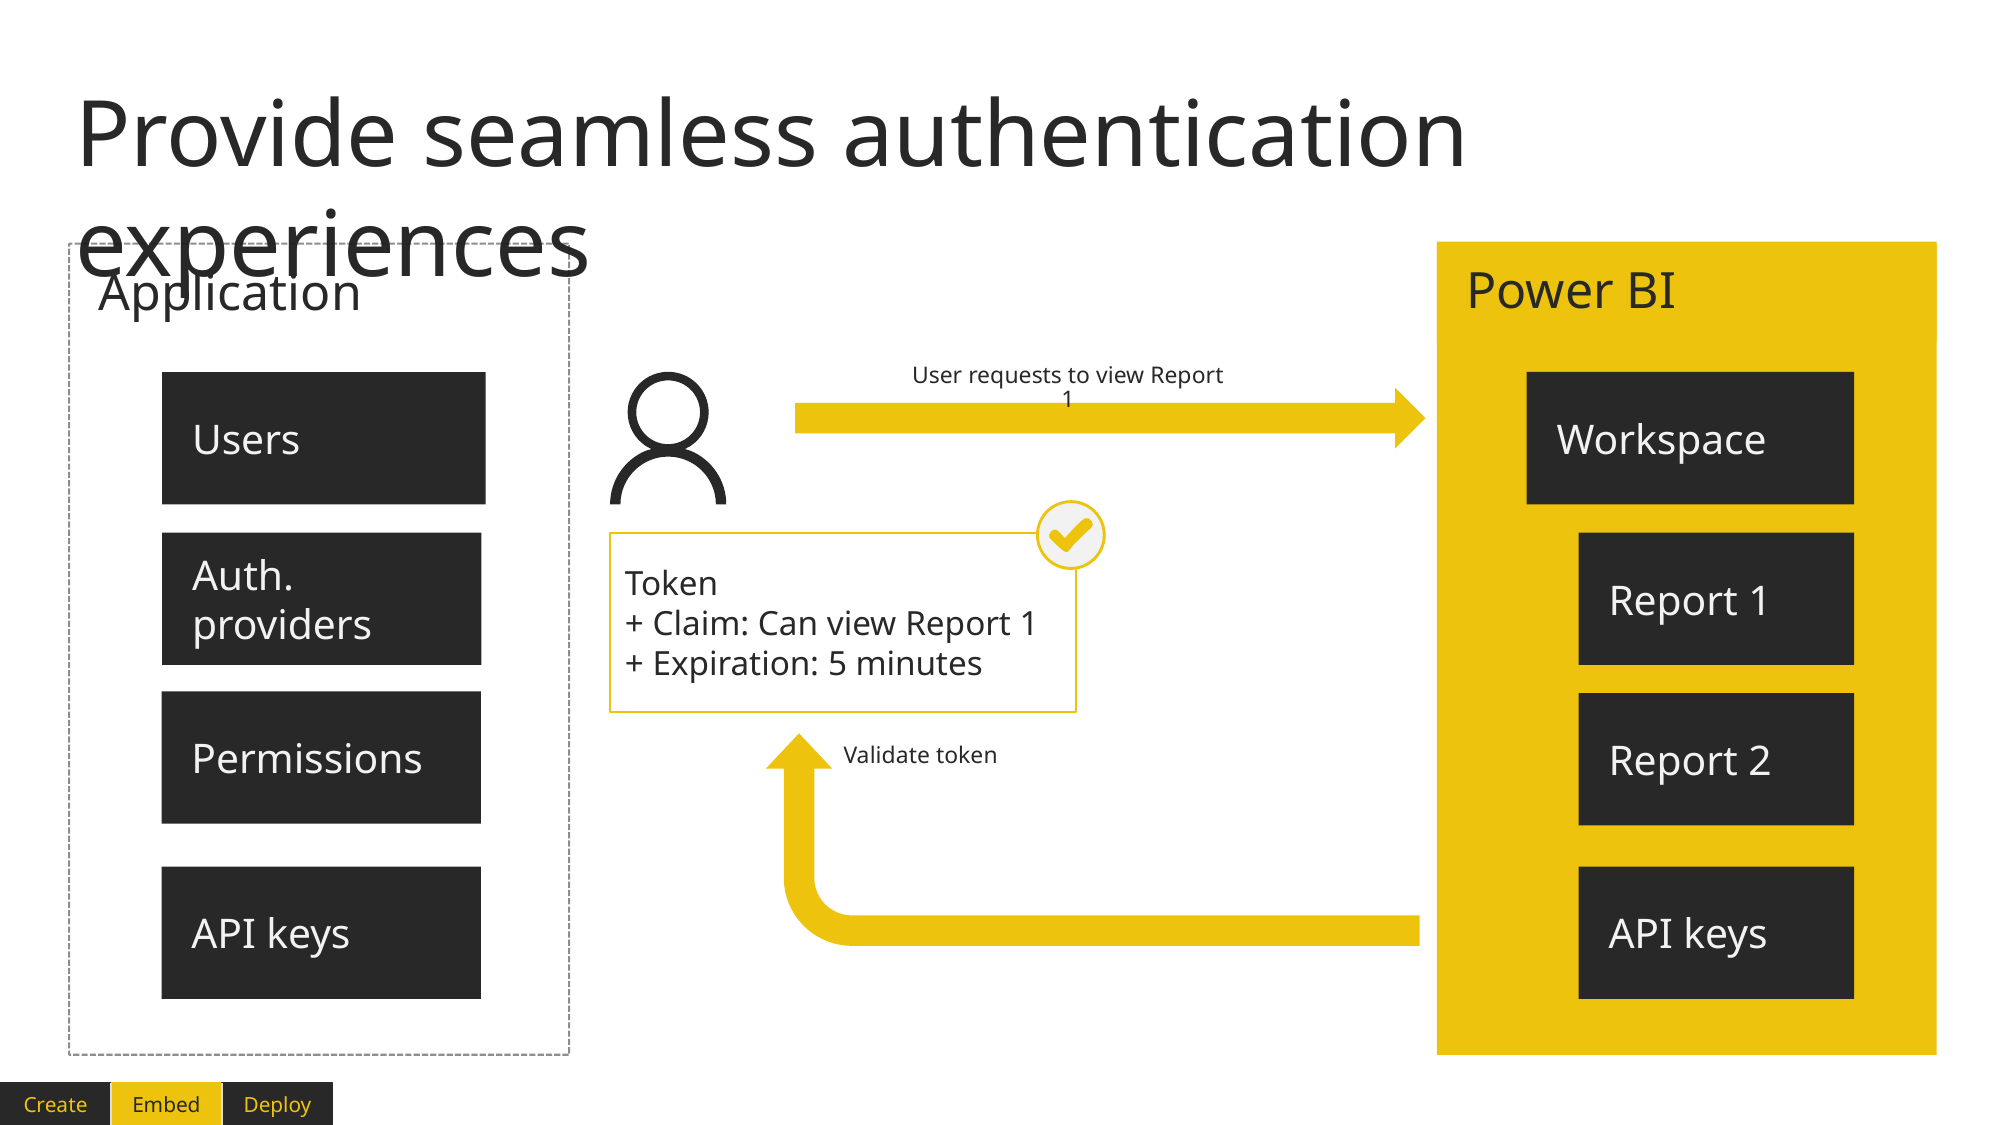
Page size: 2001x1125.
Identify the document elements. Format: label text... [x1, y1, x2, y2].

text_box Report 1 [1578, 532, 1855, 666]
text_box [794, 348, 1426, 449]
text_box API keys [1578, 866, 1855, 1000]
text_box [765, 732, 1421, 947]
text_box Provide seamless authentication experiences [0, 0, 2000, 258]
text_box Power BI [1436, 258, 1937, 343]
text_box Workspace [1526, 371, 1855, 505]
text_box Token + Claim: Can view Report 1 + Expiration: 5 minutes [609, 532, 1077, 713]
text_box [1436, 258, 1938, 1056]
text_box [609, 370, 728, 506]
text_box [0, 1082, 334, 1125]
text_box [68, 243, 570, 1056]
text_box Validate token [828, 731, 1158, 781]
text_box Report 2 [1578, 692, 1855, 826]
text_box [1035, 499, 1106, 571]
